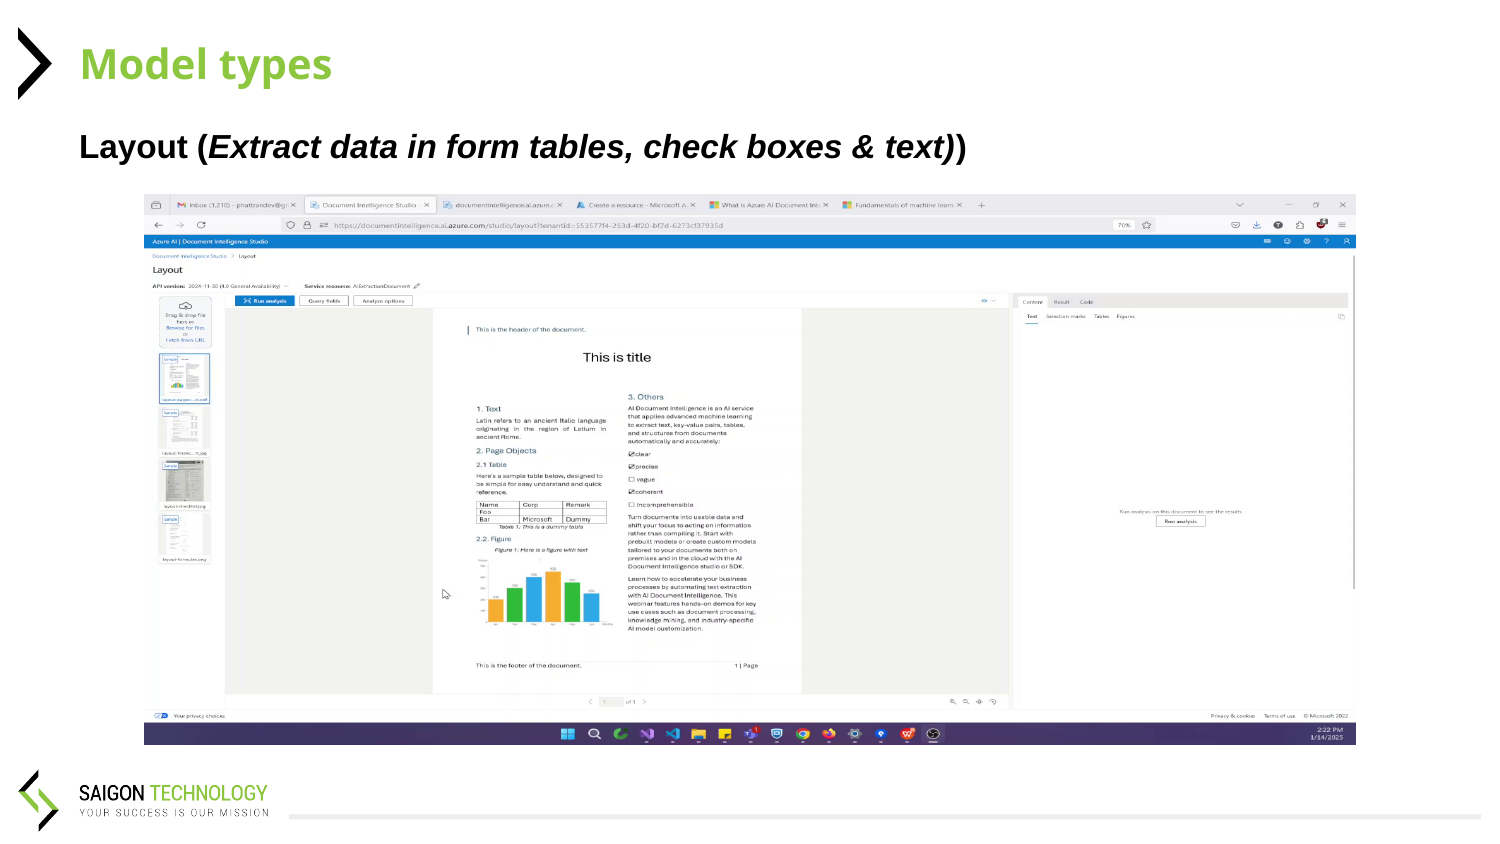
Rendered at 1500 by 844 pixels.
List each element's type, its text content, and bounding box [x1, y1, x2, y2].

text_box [18, 768, 1482, 833]
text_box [143, 193, 1357, 746]
picture [18, 27, 53, 100]
text_box Layout (Extract data in form tables, check boxes & text)) [64, 118, 1373, 173]
text_box Model types [64, 23, 990, 104]
